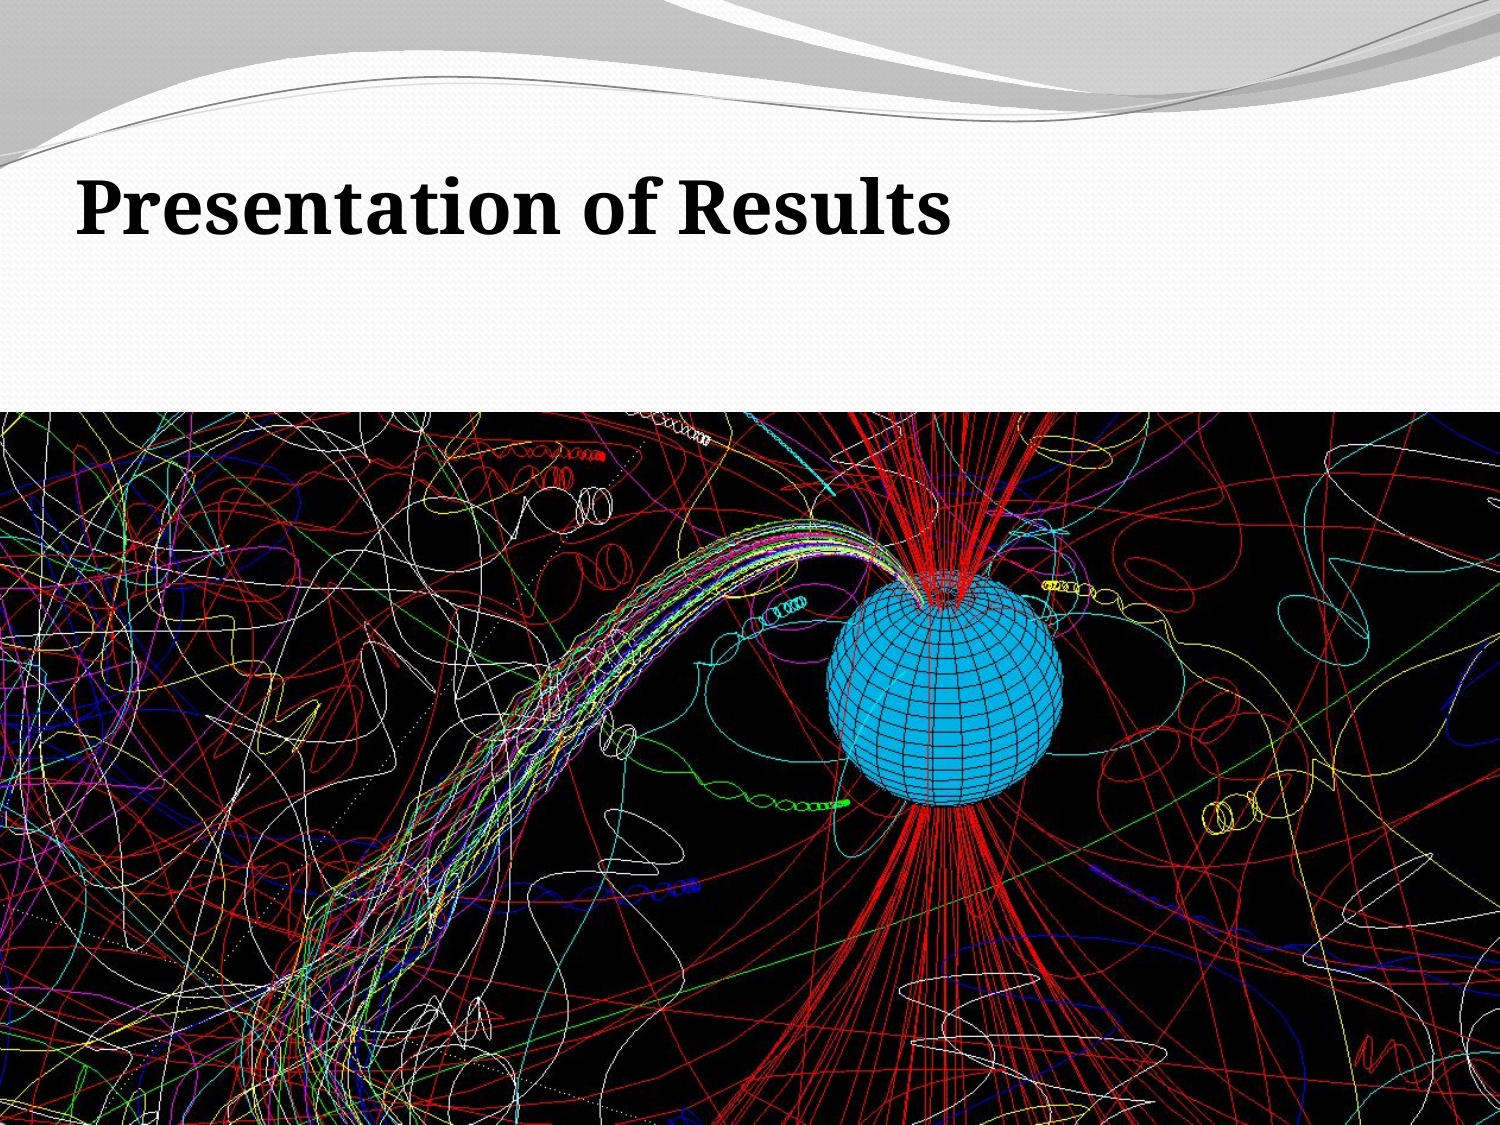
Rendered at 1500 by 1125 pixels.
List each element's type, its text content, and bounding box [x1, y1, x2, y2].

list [0, 412, 1500, 1125]
title Presentation of Results [75, 62, 1425, 250]
